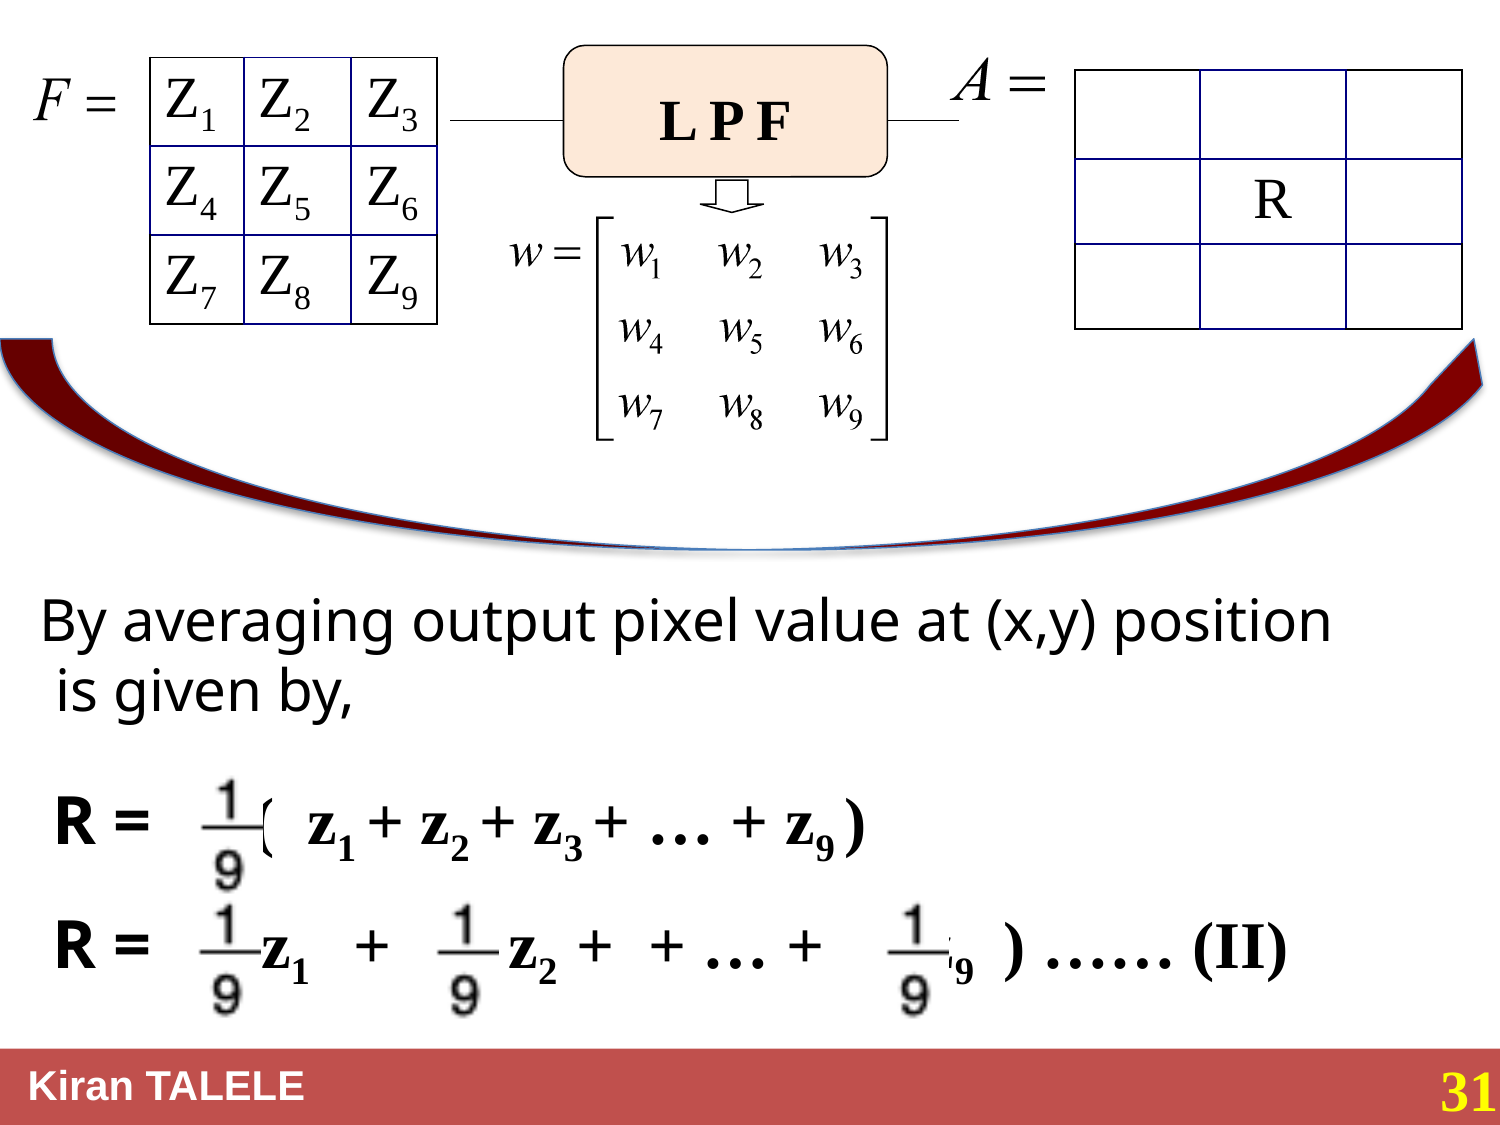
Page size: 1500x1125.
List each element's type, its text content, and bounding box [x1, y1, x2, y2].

table_cell [1347, 160, 1461, 243]
table_header Z3 [352, 58, 436, 145]
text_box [563, 45, 888, 206]
table_cell Z8 [245, 236, 350, 323]
table_cell Z6 [352, 147, 436, 234]
table_cell [1201, 245, 1345, 328]
table_cell R [1201, 160, 1345, 243]
table_cell [1347, 245, 1461, 328]
table_header [1201, 71, 1345, 158]
picture [937, 37, 1098, 315]
table_cell Z5 [245, 147, 350, 234]
table_cell Z7 [151, 236, 243, 323]
table_header [1347, 71, 1461, 158]
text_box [37, 898, 1500, 1026]
table_cell Z9 [352, 236, 436, 323]
table_cell [1101, 160, 1199, 243]
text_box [0, 1045, 1500, 1125]
picture [499, 207, 900, 451]
table_header [1101, 71, 1199, 158]
table_cell [1076, 245, 1199, 328]
table_header Z2 [245, 58, 350, 145]
table_cell Z4 [151, 147, 243, 234]
text_box By averaging output pixel value at (x,y) position is given by, [24, 574, 1488, 762]
picture [24, 57, 125, 335]
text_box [37, 774, 1500, 898]
table_header Z1 [151, 58, 243, 145]
text_box [0, 338, 1483, 550]
